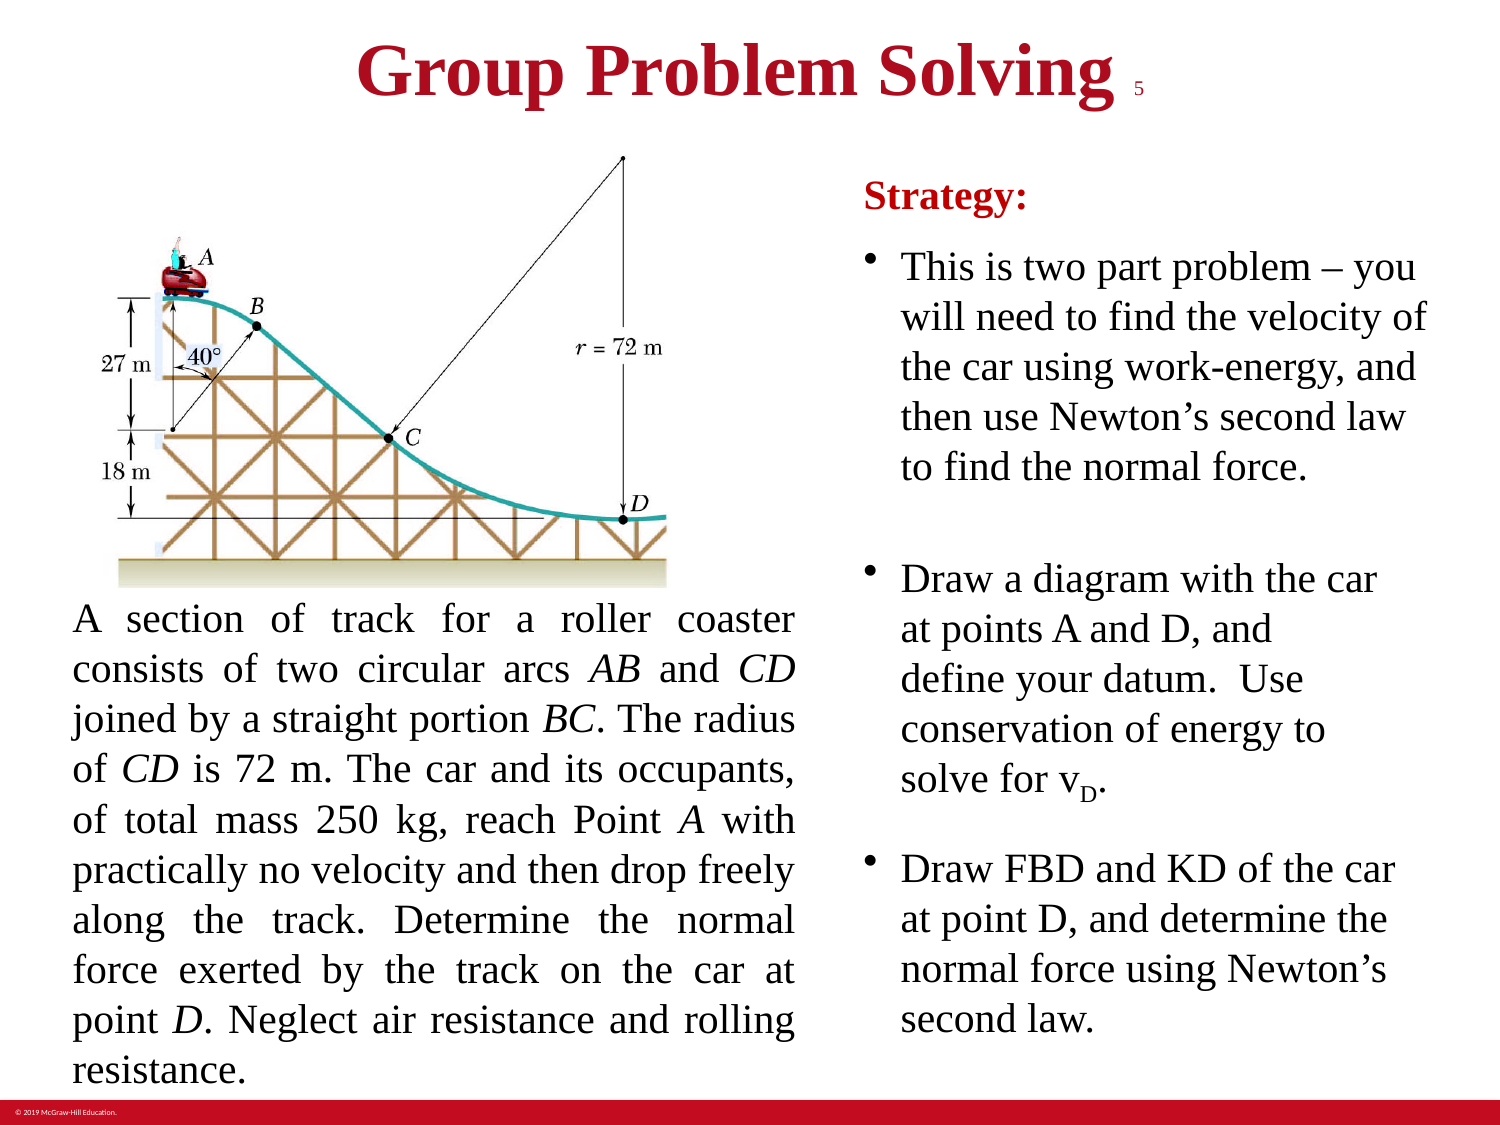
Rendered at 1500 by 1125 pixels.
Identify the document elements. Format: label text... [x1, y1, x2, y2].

title Group Problem Solving 5 [75, 12, 1425, 123]
text_box Draw a diagram with the car at points A and D, and define your datum. Use conservation of energy to solve for vD. [848, 543, 1397, 815]
text_box Strategy: This is two part problem – you will need to find the velocity of the car using work-energy, and then use Newton’s second law to find the normal force. [848, 160, 1446, 497]
text_box A section of track for a roller coaster consists of two circular arcs AB and CD joined by a straight portion BC. The radius of CD is 72 m. The car and its occupants, of total mass 250 kg, reach Point A with practically no velocity and then drop freely along the track. Determine the normal force exerted by the track on the car at point D. Neglect air resistance and rolling resistance. [57, 583, 811, 1099]
picture [97, 149, 671, 592]
text_box Draw FBD and KD of the car at point D, and determine the normal force using Newton’s second law. [848, 833, 1422, 1049]
